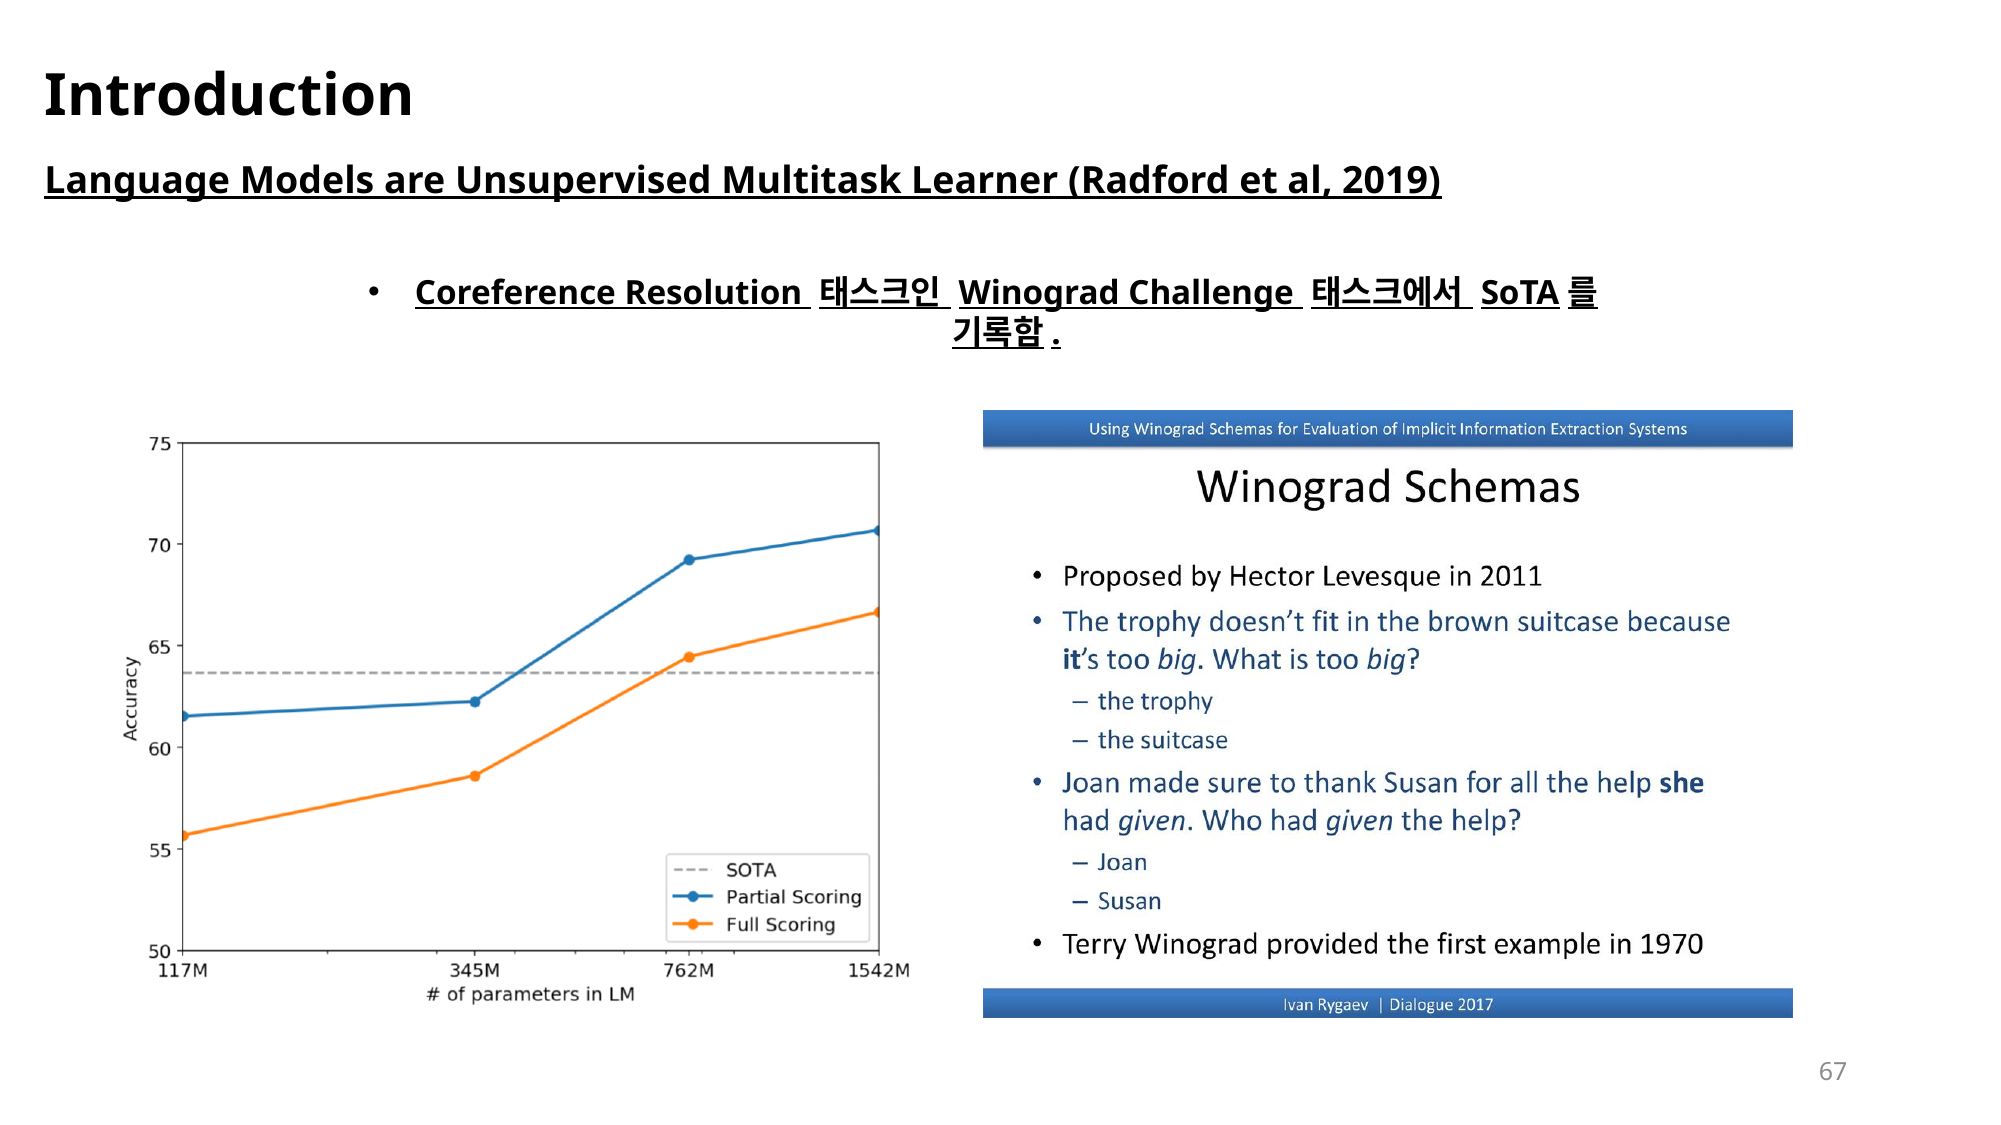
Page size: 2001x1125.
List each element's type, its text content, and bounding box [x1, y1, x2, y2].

title Introduction [29, 20, 1498, 136]
picture [111, 407, 936, 1018]
text_box Coreference Resolution 태스크인 Winograd Challenge 태스크에서 SoTA를 기록함. [308, 263, 1658, 359]
picture [983, 410, 1793, 1018]
text_box Language Models are Unsupervised Multitask Learner (Radford et al, 2019) [29, 148, 1636, 253]
slide_number 67 [1412, 1042, 1863, 1103]
